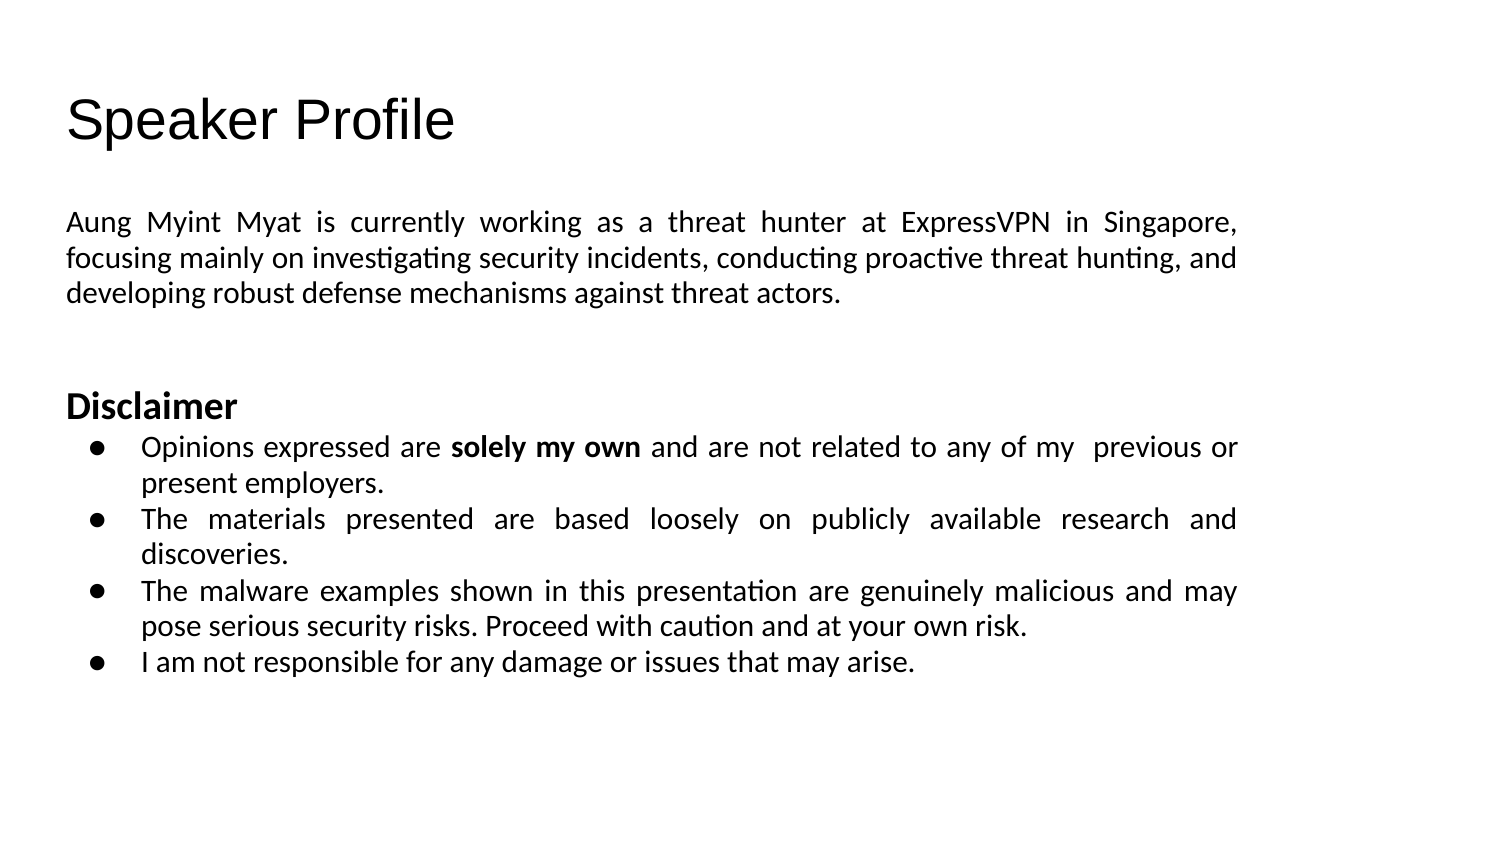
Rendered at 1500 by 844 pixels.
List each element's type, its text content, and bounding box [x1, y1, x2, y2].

list Aung Myint Myat is currently working as a threat hunter at ExpressVPN in Singapore, focusing mainly on investigating security incidents, conducting proactive threat hunting, and developing robust defense mechanisms against threat actors. Disclaimer Opinions expressed are solely my own and are not related to any of my previous or present employers. The materials presented are based loosely on publicly available research and discoveries. The malware examples shown in this presentation are genuinely malicious and may pose serious security risks. Proceed with caution and at your own risk. I am not responsible for any damage or issues that may arise. [51, 189, 1255, 750]
title Speaker Profile [51, 72, 1449, 167]
